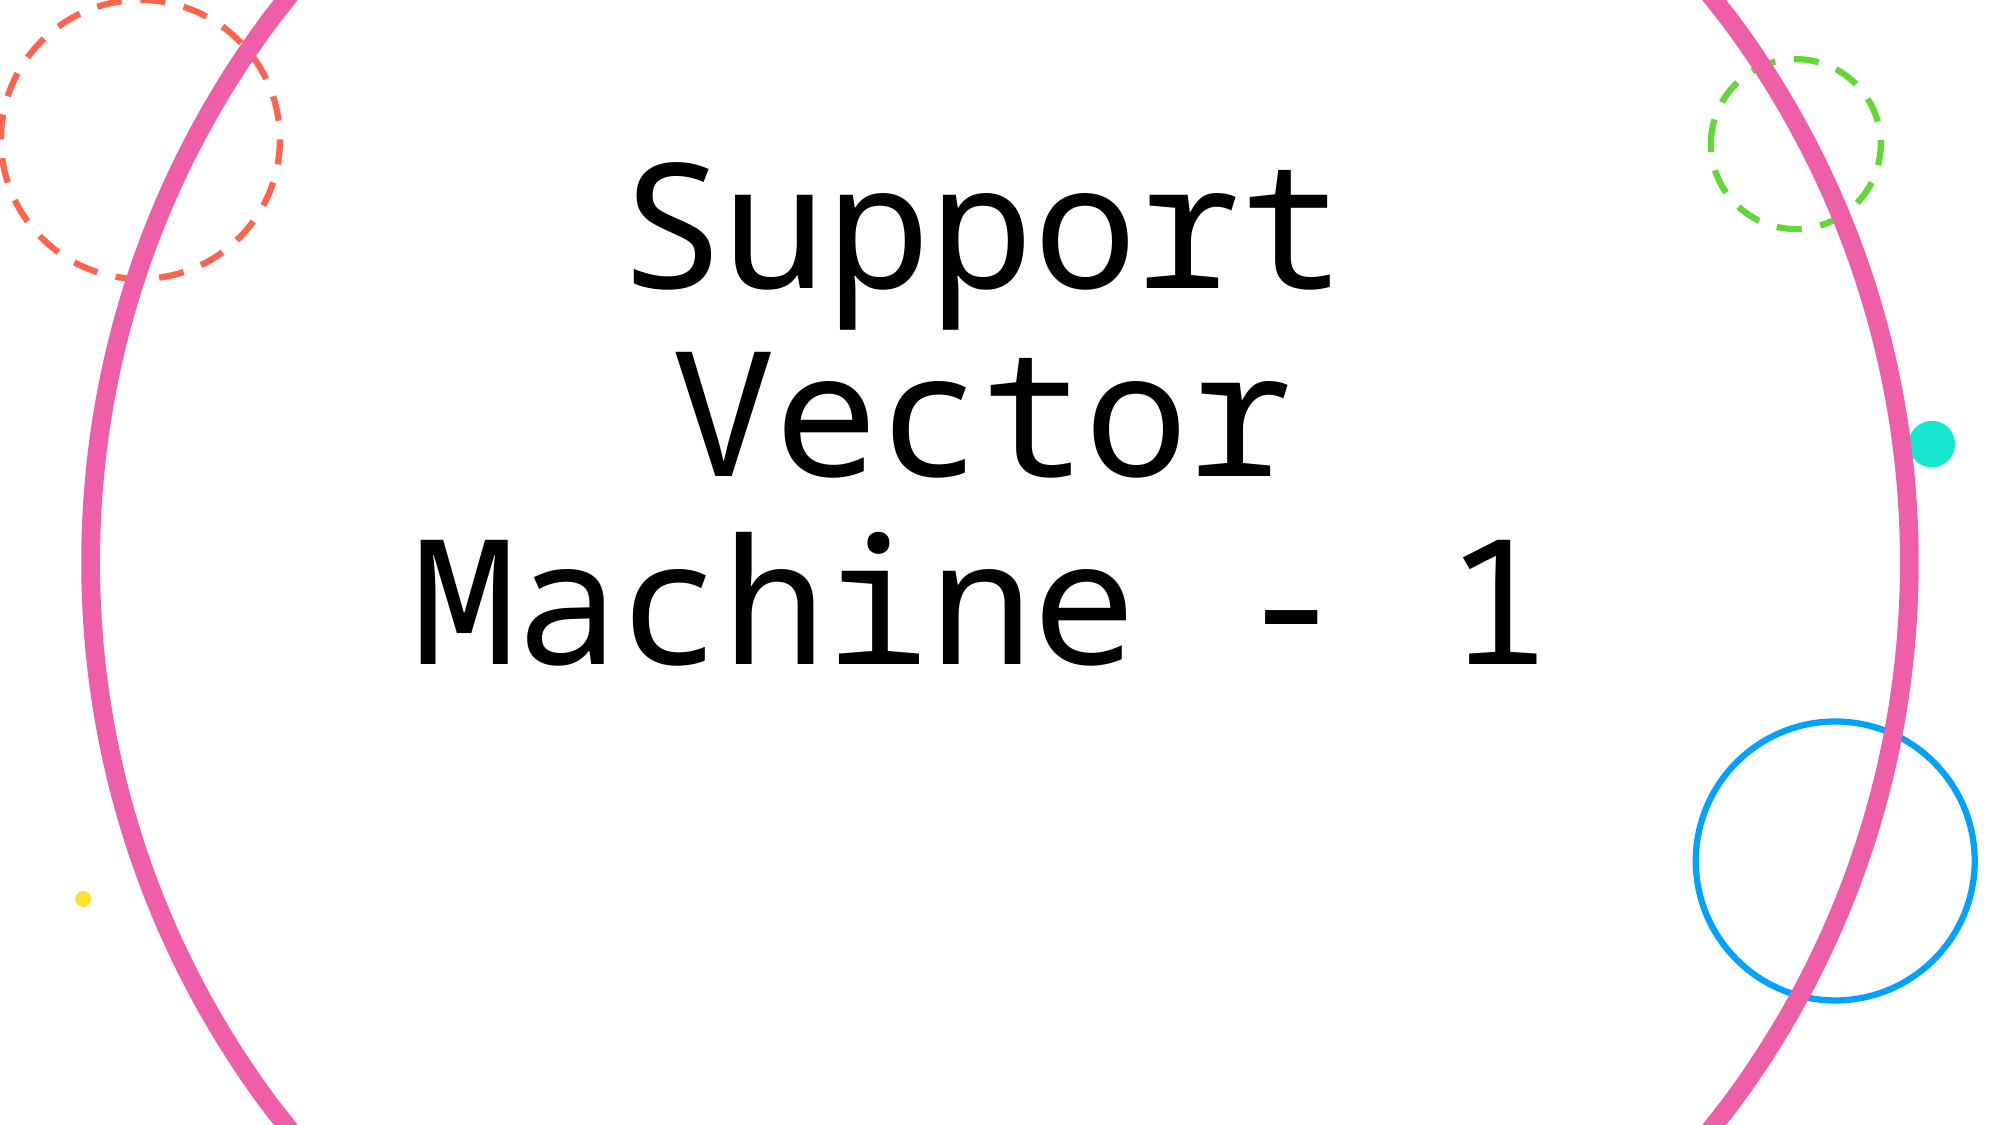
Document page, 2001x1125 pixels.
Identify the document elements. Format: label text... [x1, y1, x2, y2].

title Support Vector Machine - 1 [251, 124, 1712, 710]
